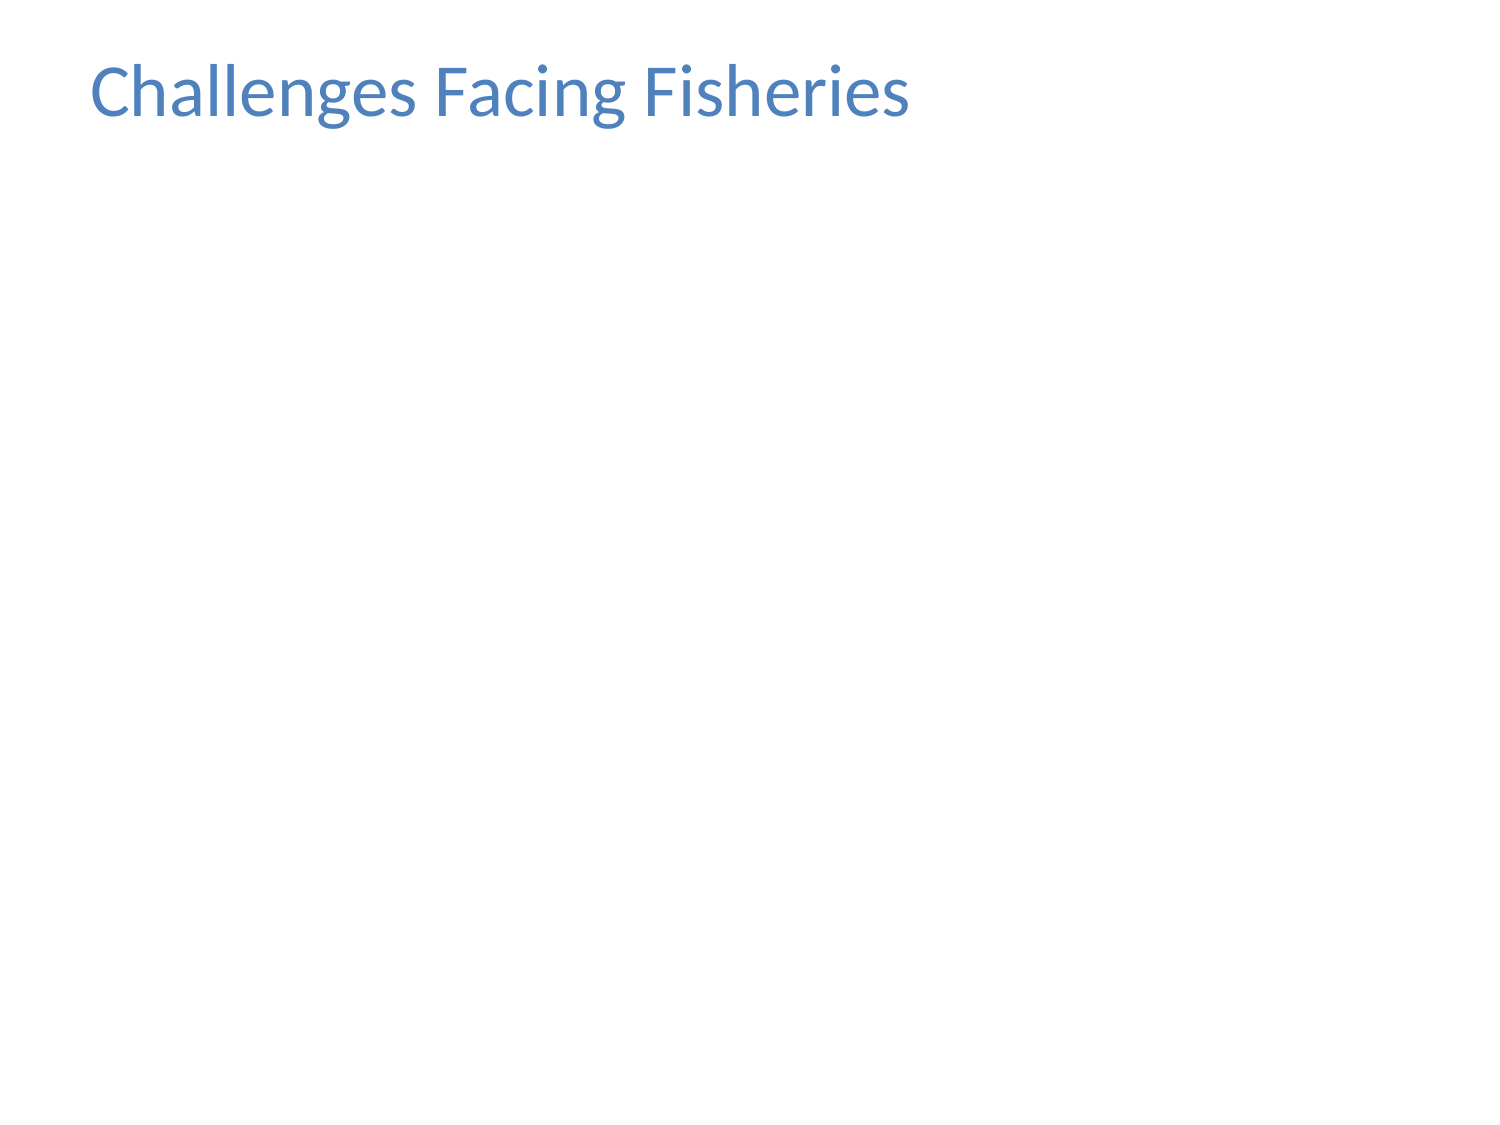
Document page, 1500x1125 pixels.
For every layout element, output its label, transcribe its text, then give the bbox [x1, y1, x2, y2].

title Challenges Facing Fisheries [75, 30, 1425, 144]
